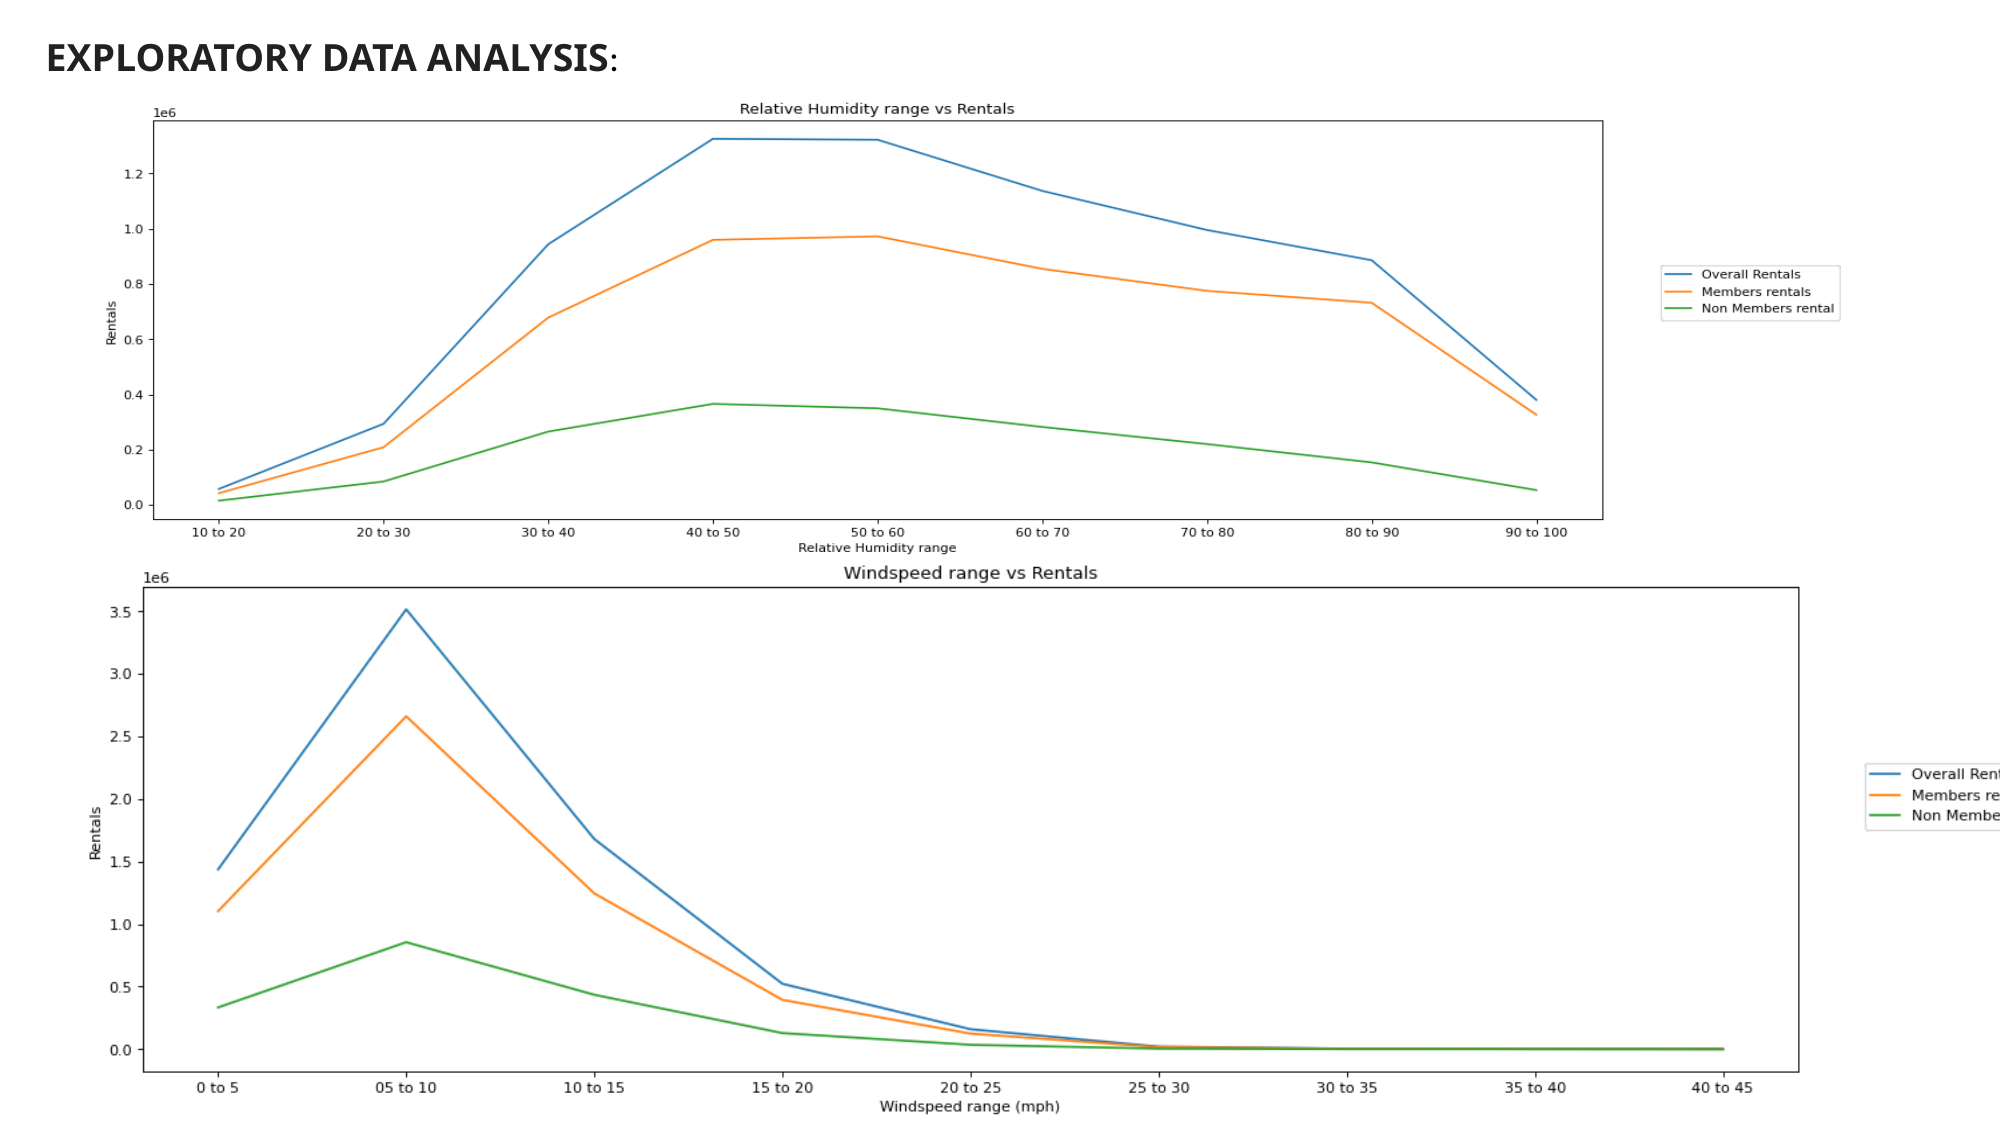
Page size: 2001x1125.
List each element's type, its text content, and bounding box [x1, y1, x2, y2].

picture [79, 93, 2000, 1125]
text_box EXPLORATORY DATA ANALYSIS: [30, 26, 687, 86]
